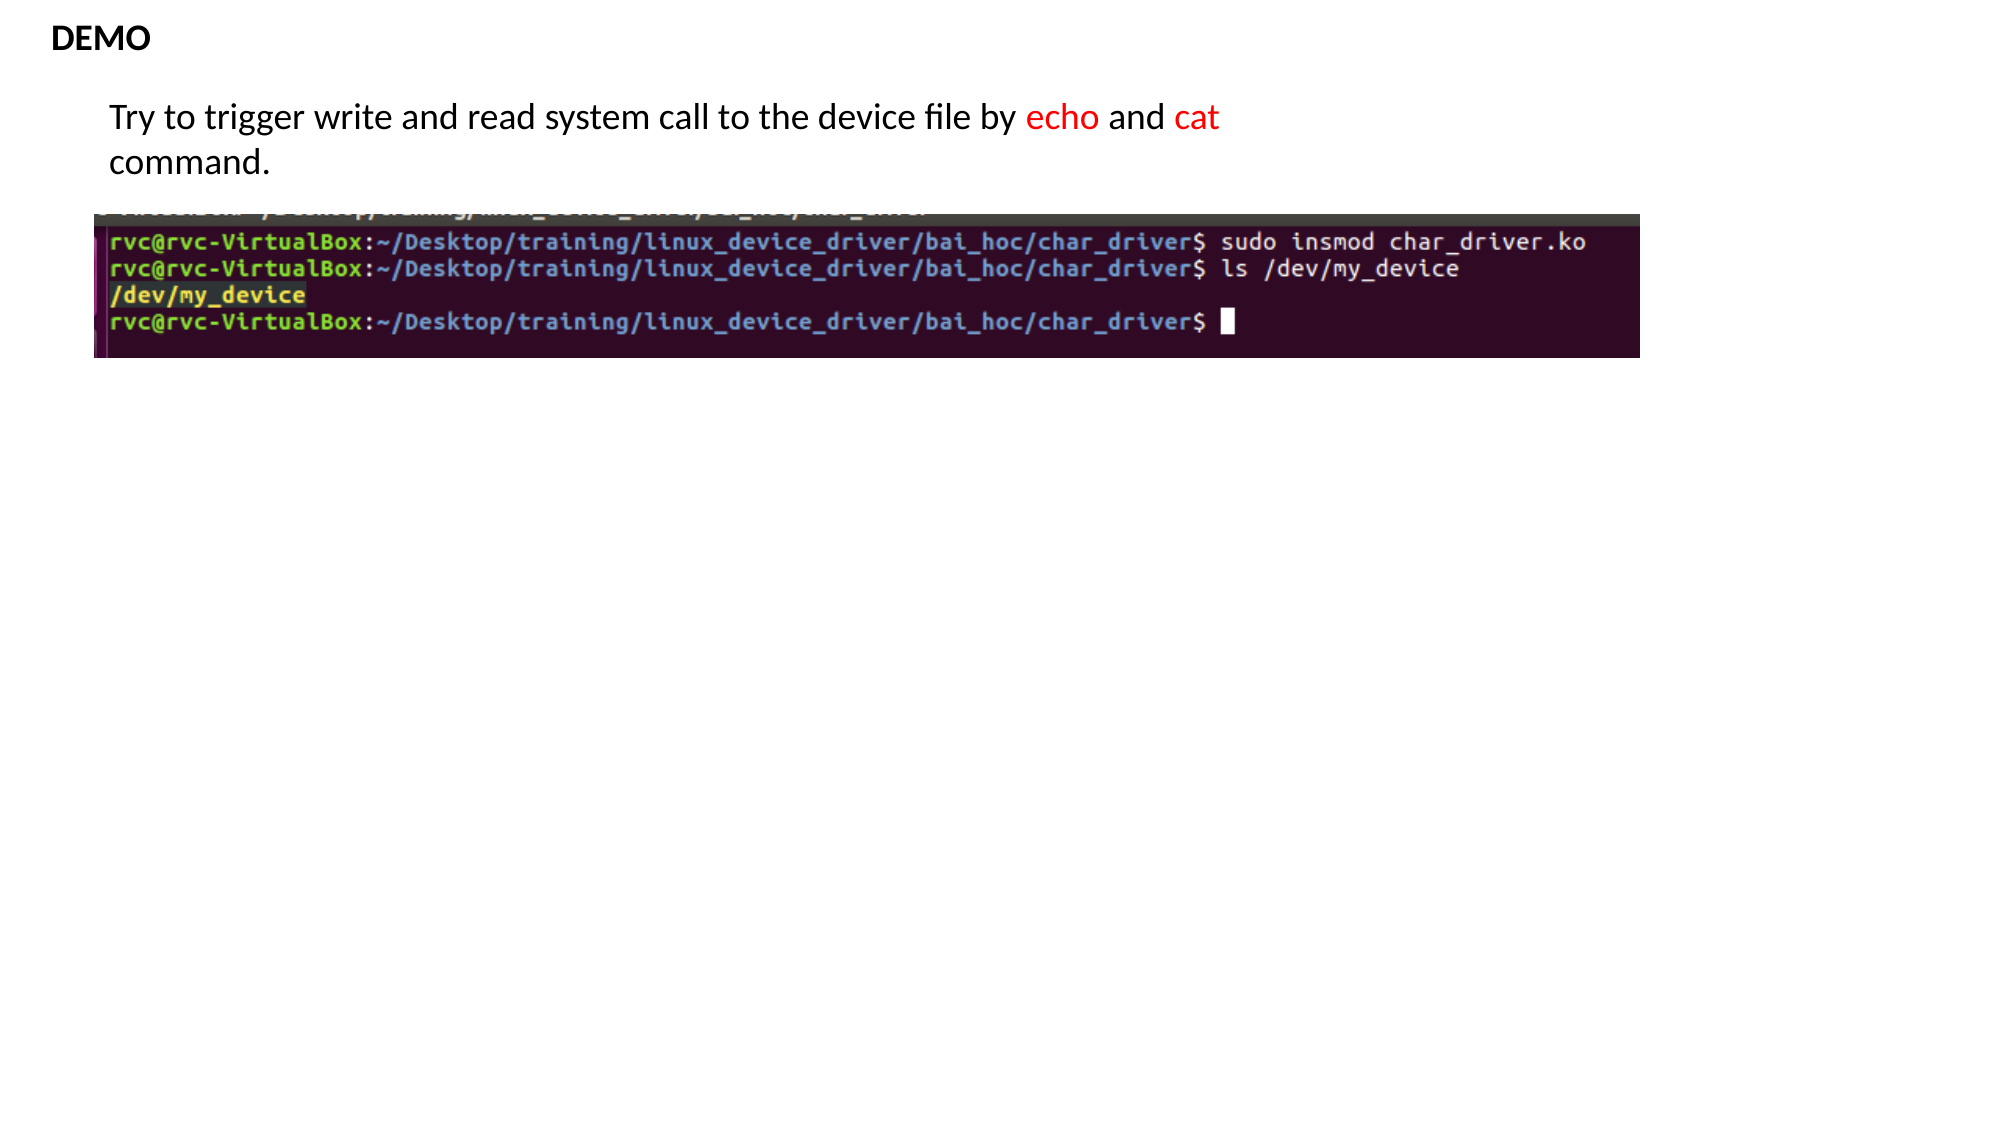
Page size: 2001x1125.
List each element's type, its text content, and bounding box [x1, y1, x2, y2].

picture [94, 214, 1640, 358]
text_box Try to trigger write and read system call to the device file by echo and cat command. [94, 84, 1339, 189]
text_box DEMO [36, 6, 331, 66]
